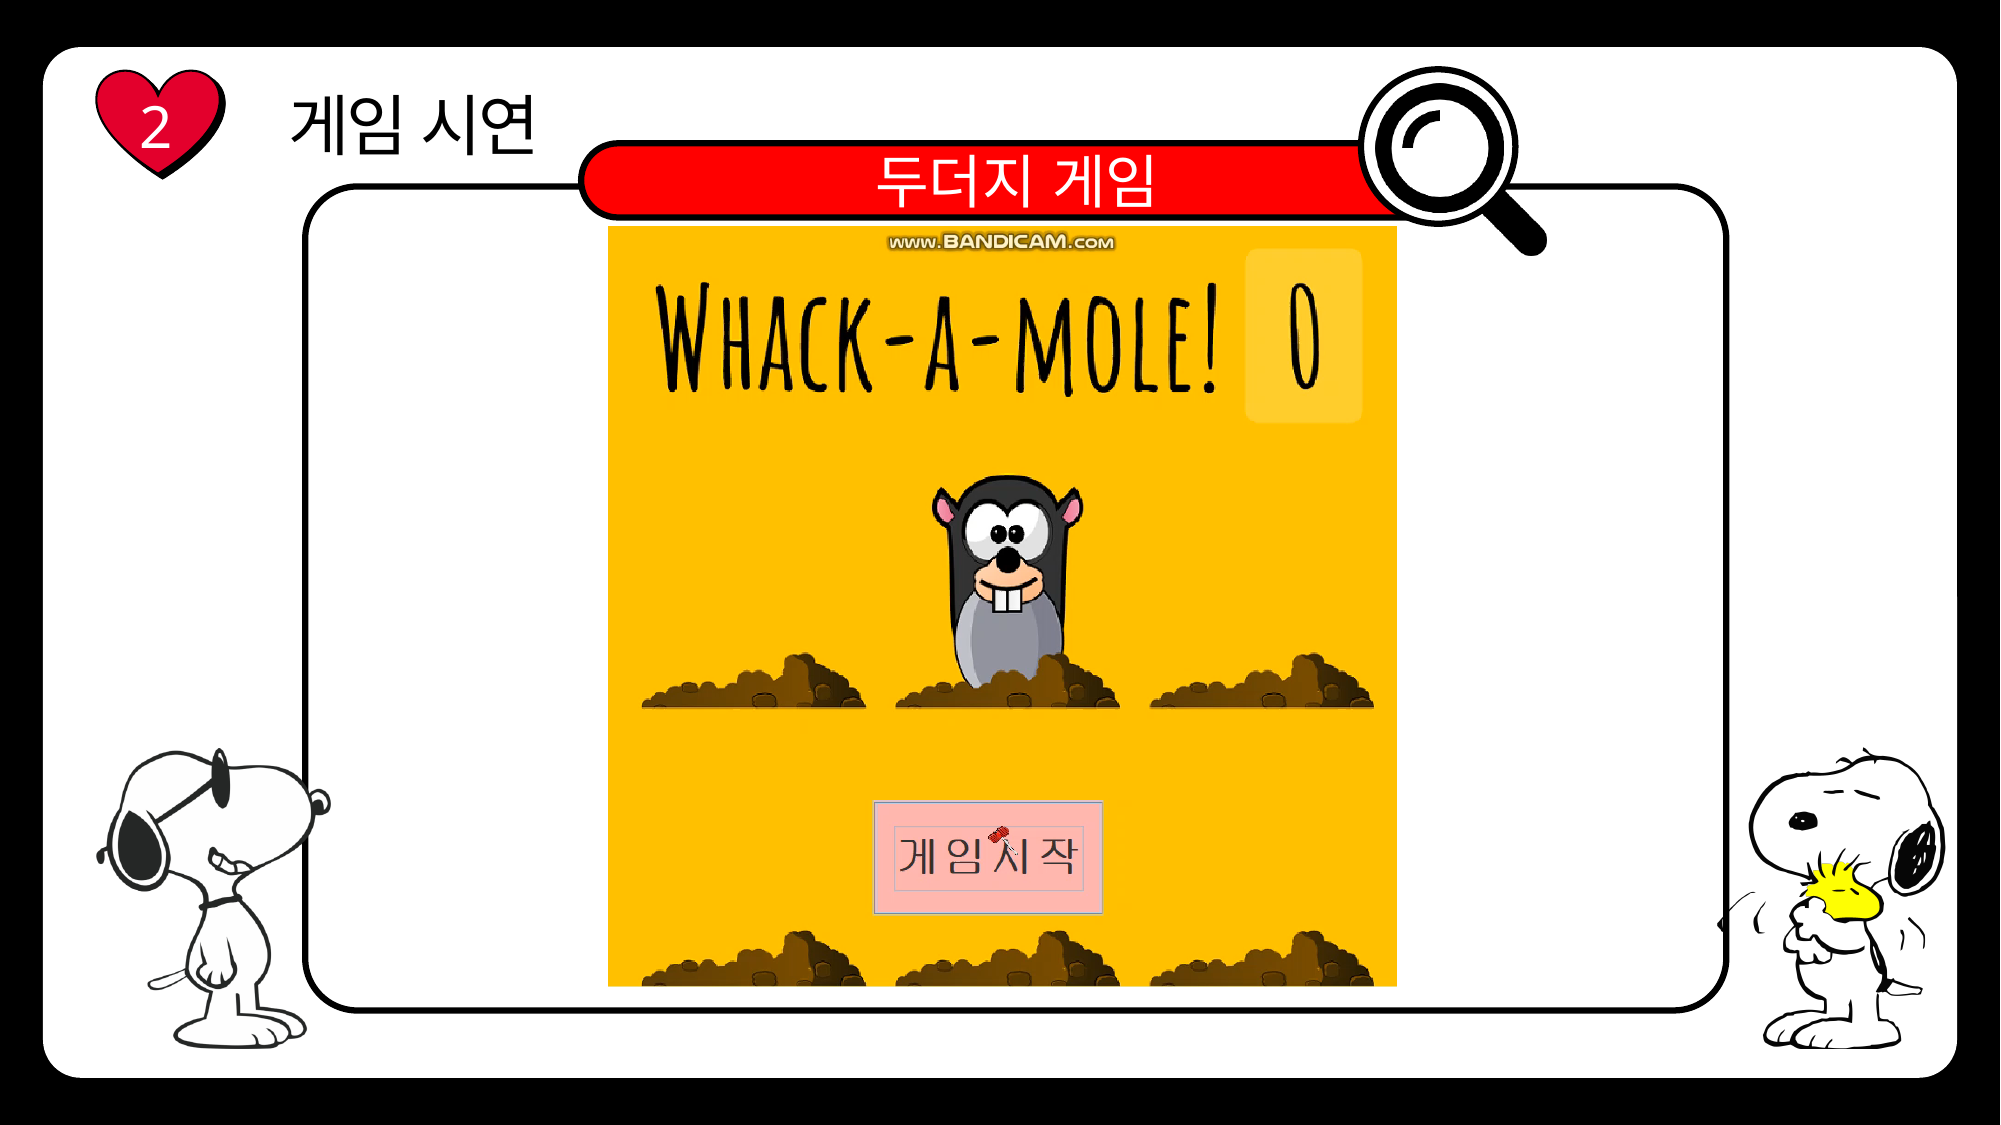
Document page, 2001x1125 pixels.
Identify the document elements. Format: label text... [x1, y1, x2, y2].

picture [1679, 747, 1981, 1049]
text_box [1360, 69, 1547, 256]
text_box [607, 225, 1398, 988]
text_box [304, 185, 1728, 1012]
picture [96, 748, 331, 1049]
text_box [581, 137, 1360, 224]
text_box [41, 46, 1959, 1079]
text_box 게임 시연 [273, 76, 989, 171]
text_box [96, 69, 220, 174]
